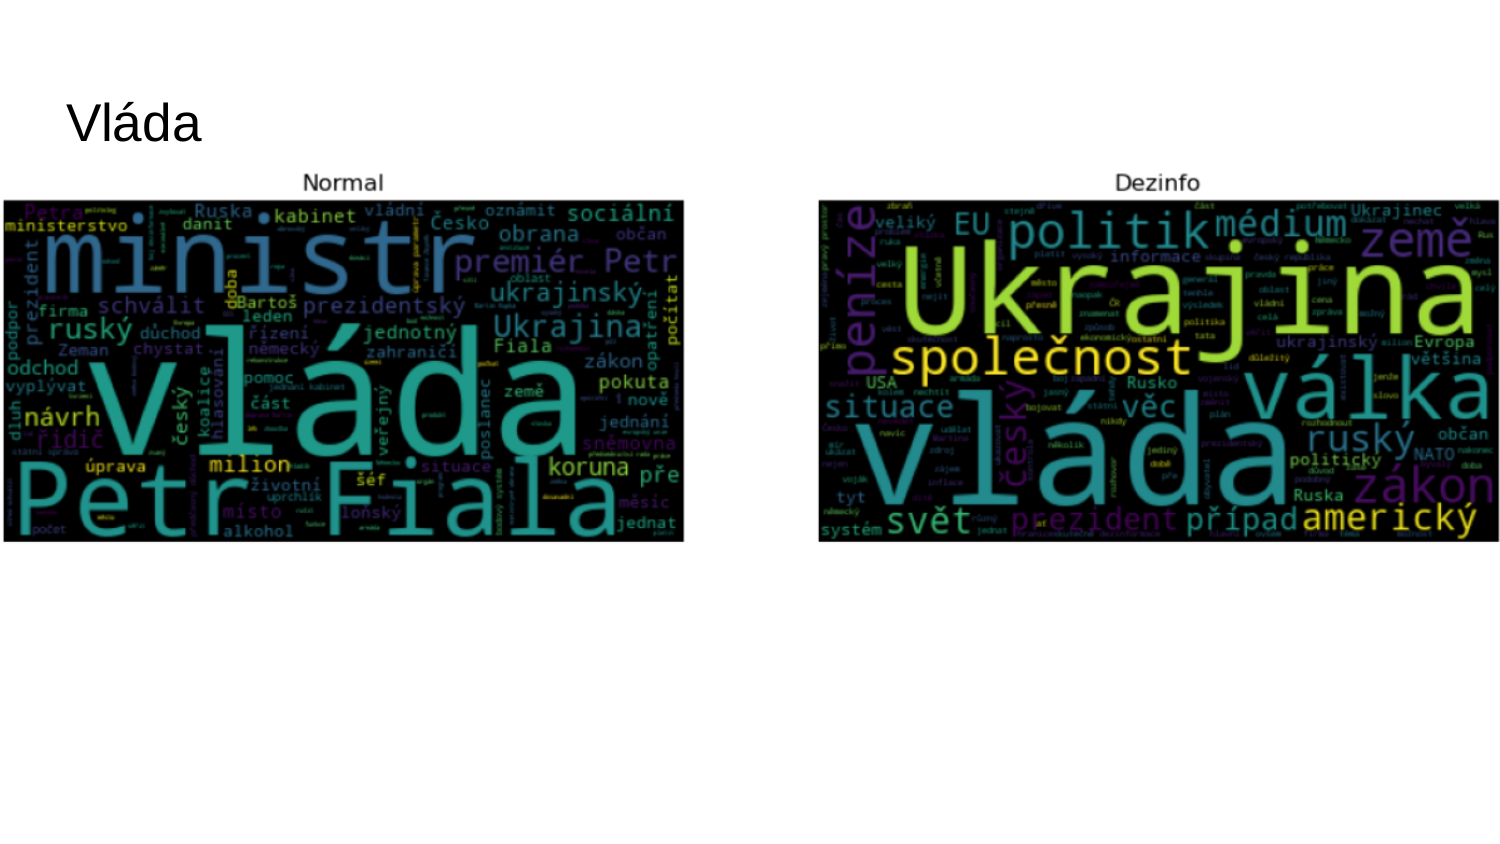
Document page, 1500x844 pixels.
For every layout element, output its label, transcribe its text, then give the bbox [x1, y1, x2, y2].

title Vláda [51, 72, 1449, 165]
picture [0, 166, 1500, 547]
